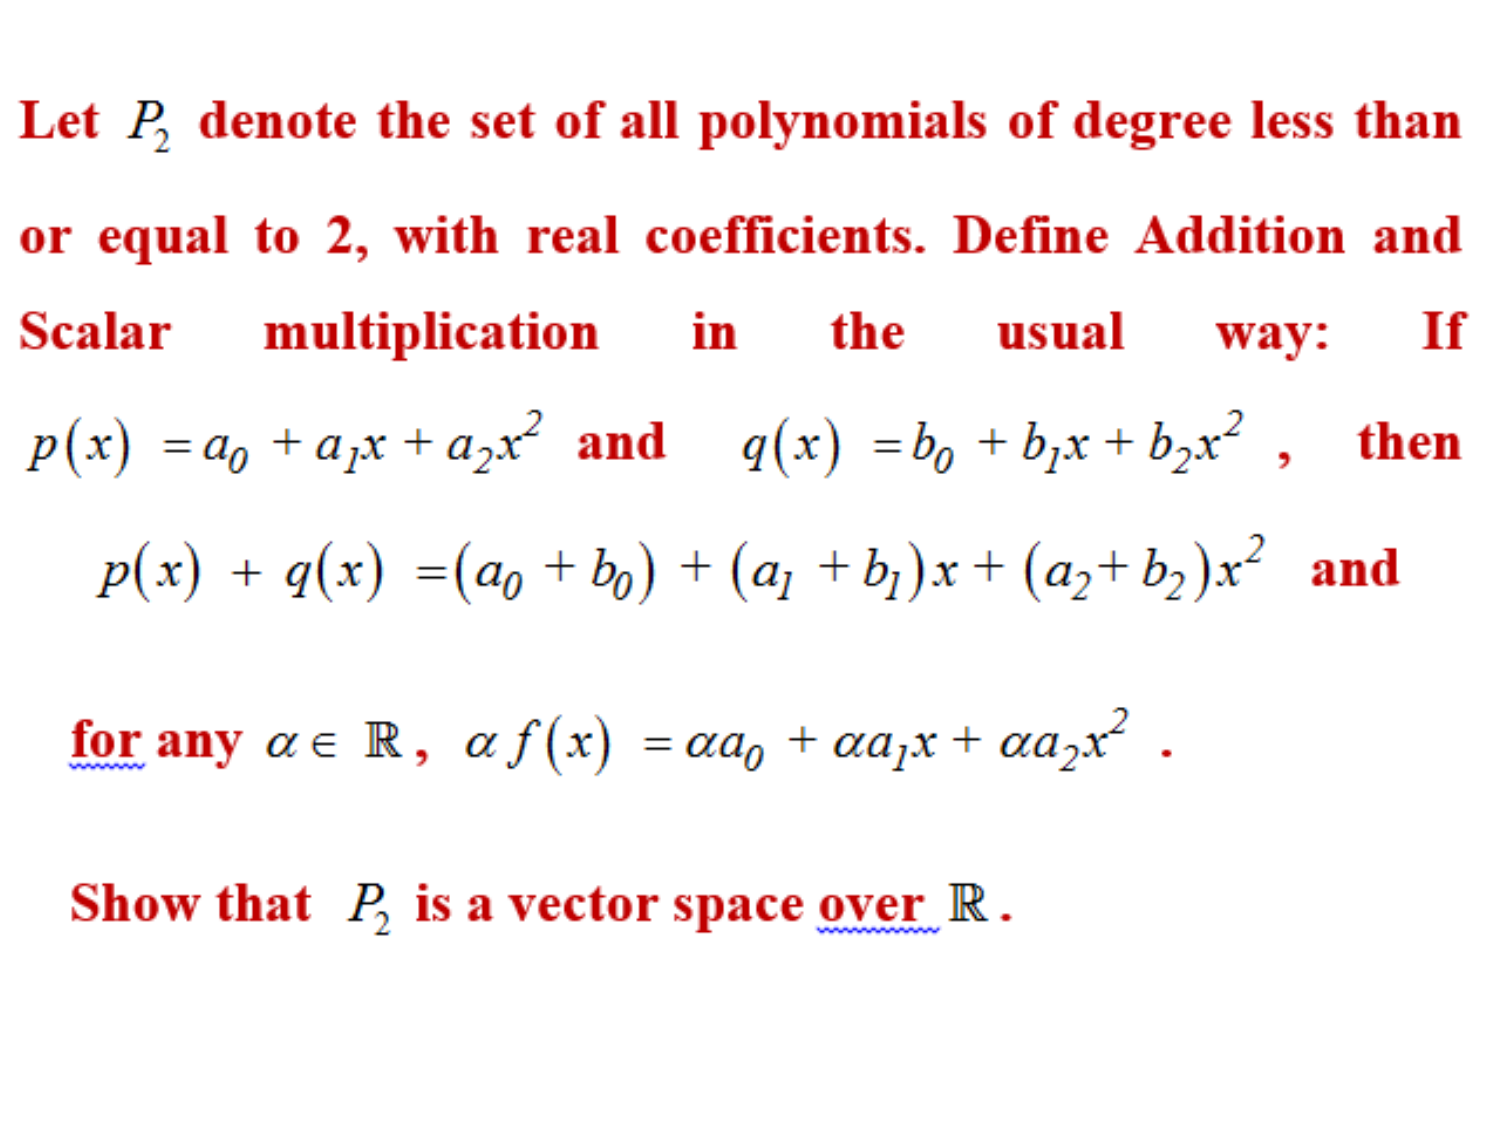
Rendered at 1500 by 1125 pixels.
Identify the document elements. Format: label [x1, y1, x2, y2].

picture [0, 87, 1482, 970]
